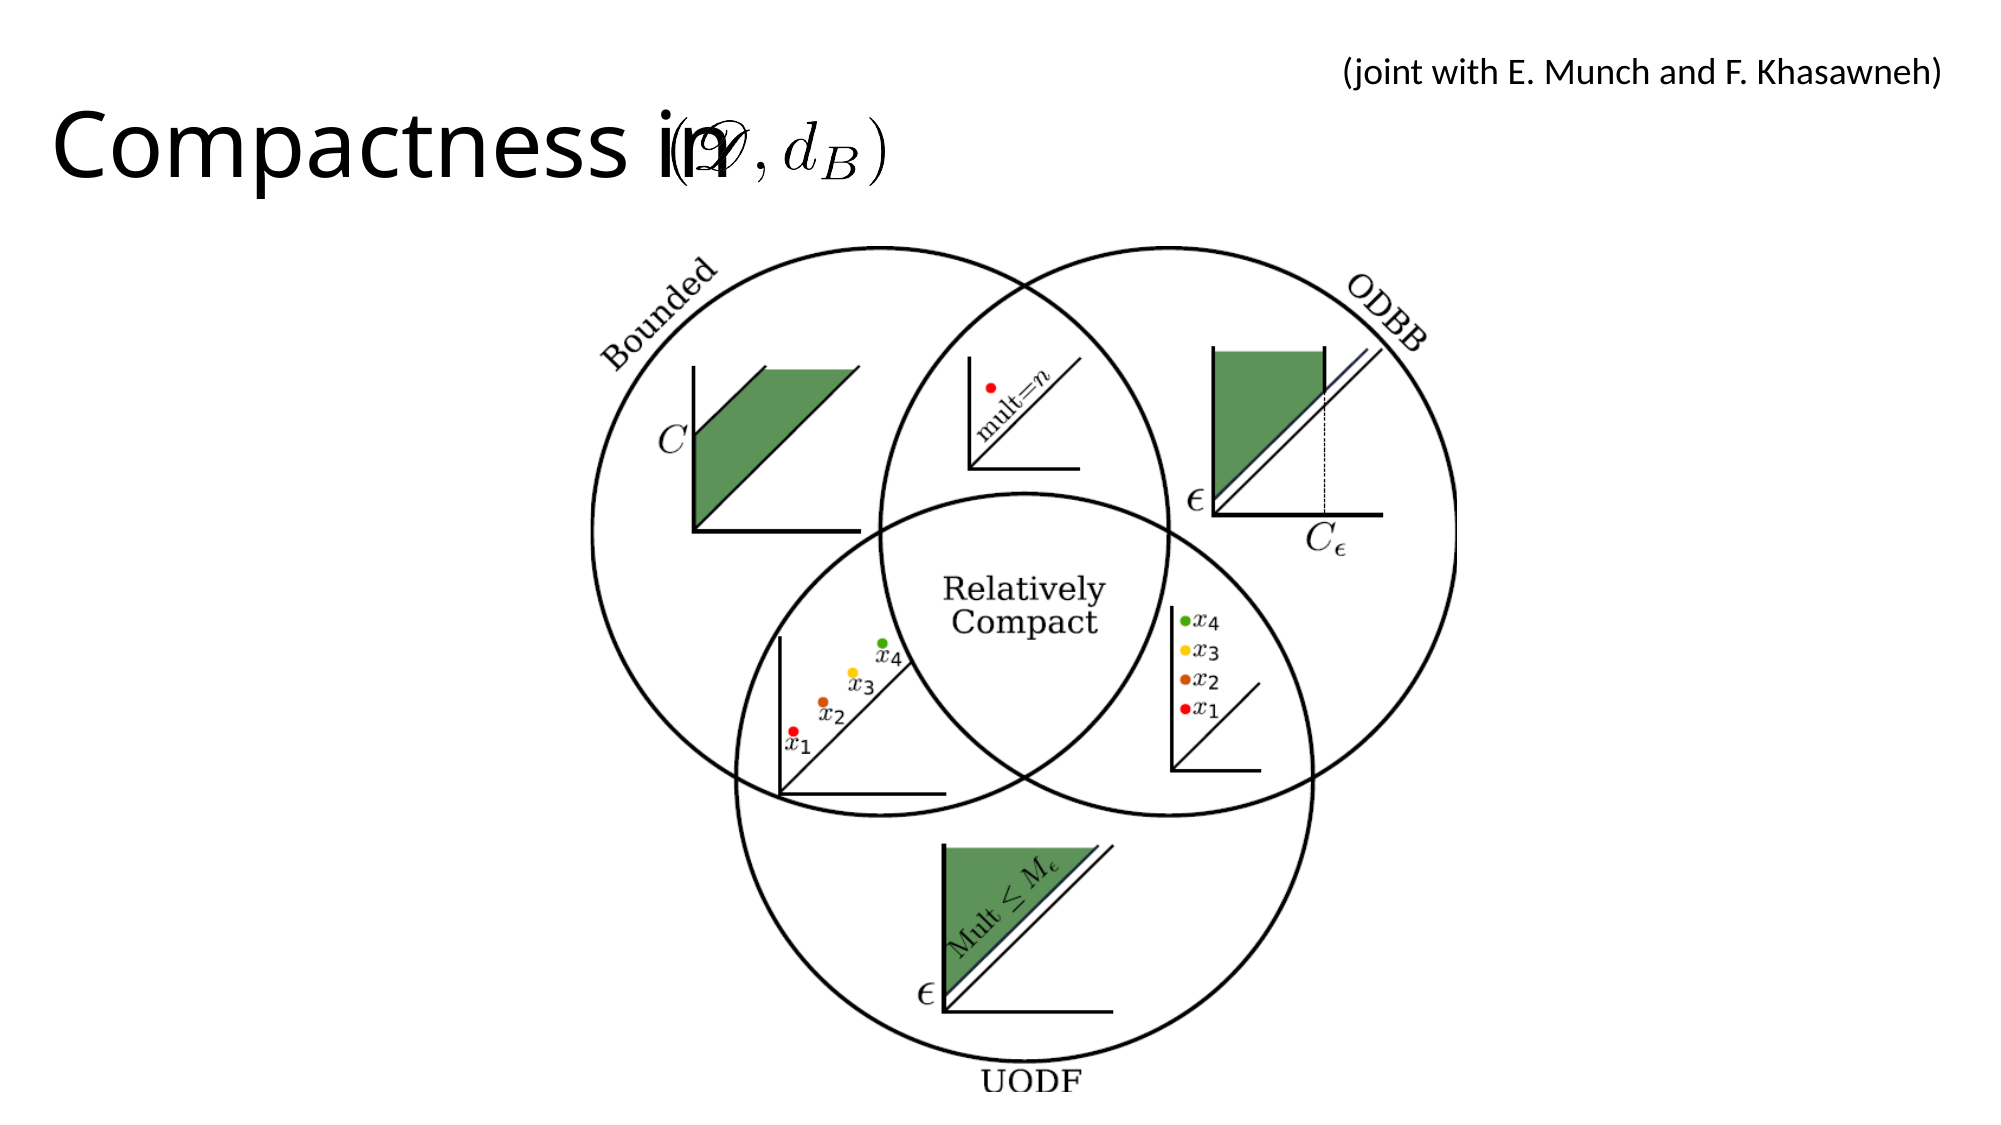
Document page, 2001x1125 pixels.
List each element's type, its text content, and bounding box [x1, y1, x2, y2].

picture [671, 117, 885, 186]
text_box (joint with E. Munch and F. Khasawneh) [1327, 39, 1974, 100]
picture [590, 246, 1457, 1092]
title Compactness in [35, 38, 1761, 257]
